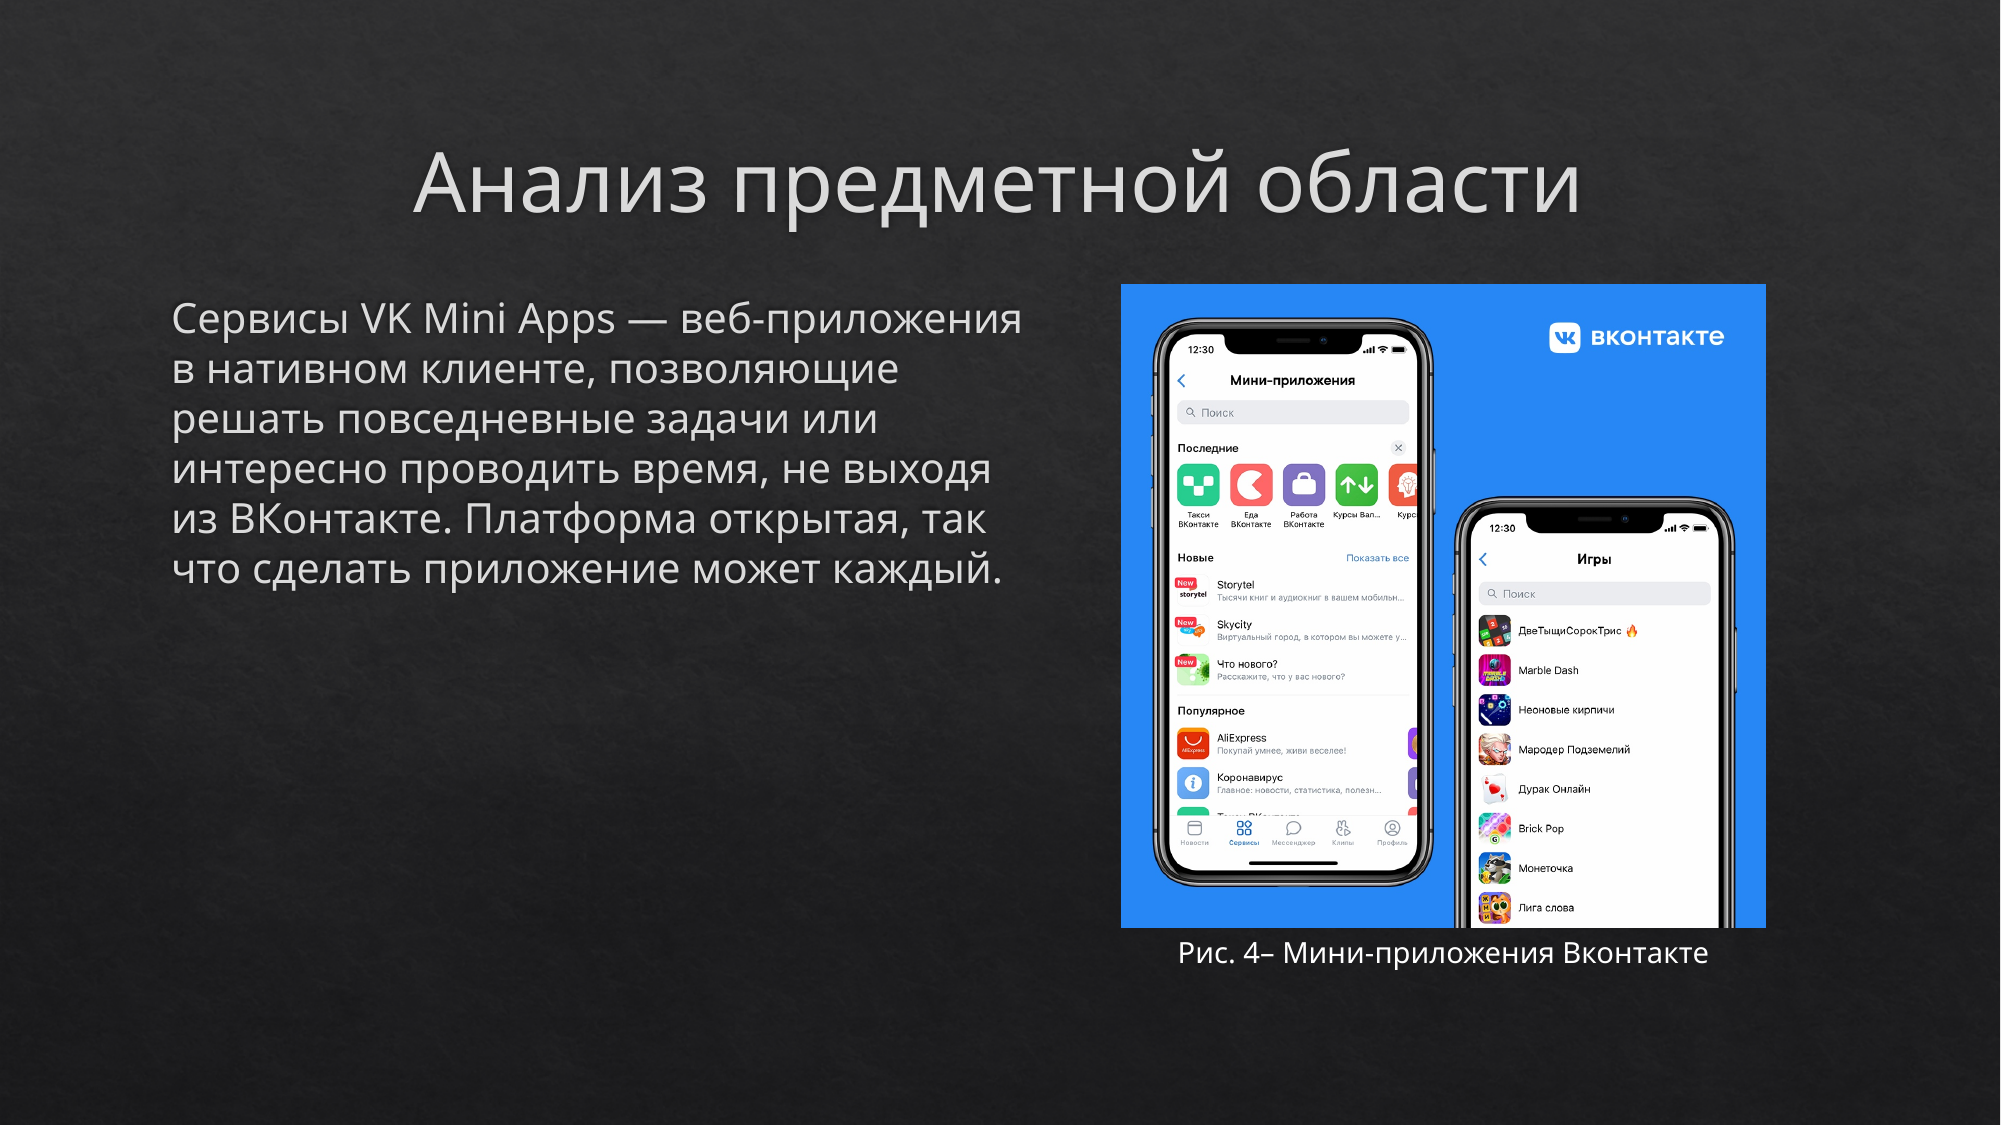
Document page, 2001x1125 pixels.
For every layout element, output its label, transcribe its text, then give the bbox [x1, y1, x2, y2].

picture [1121, 283, 1766, 928]
text_box Рис. 4– Мини-приложения Вконтакте [1089, 927, 1798, 978]
title Анализ предметной области [149, 99, 1849, 260]
list Сервисы VK Mini Apps — веб-приложения в нативном клиенте, позволяющие решать повседневные задачи или интересно проводить время, не выходя из ВКонтакте. Платформа открытая, так что сделать приложение может каждый. [149, 284, 1041, 950]
